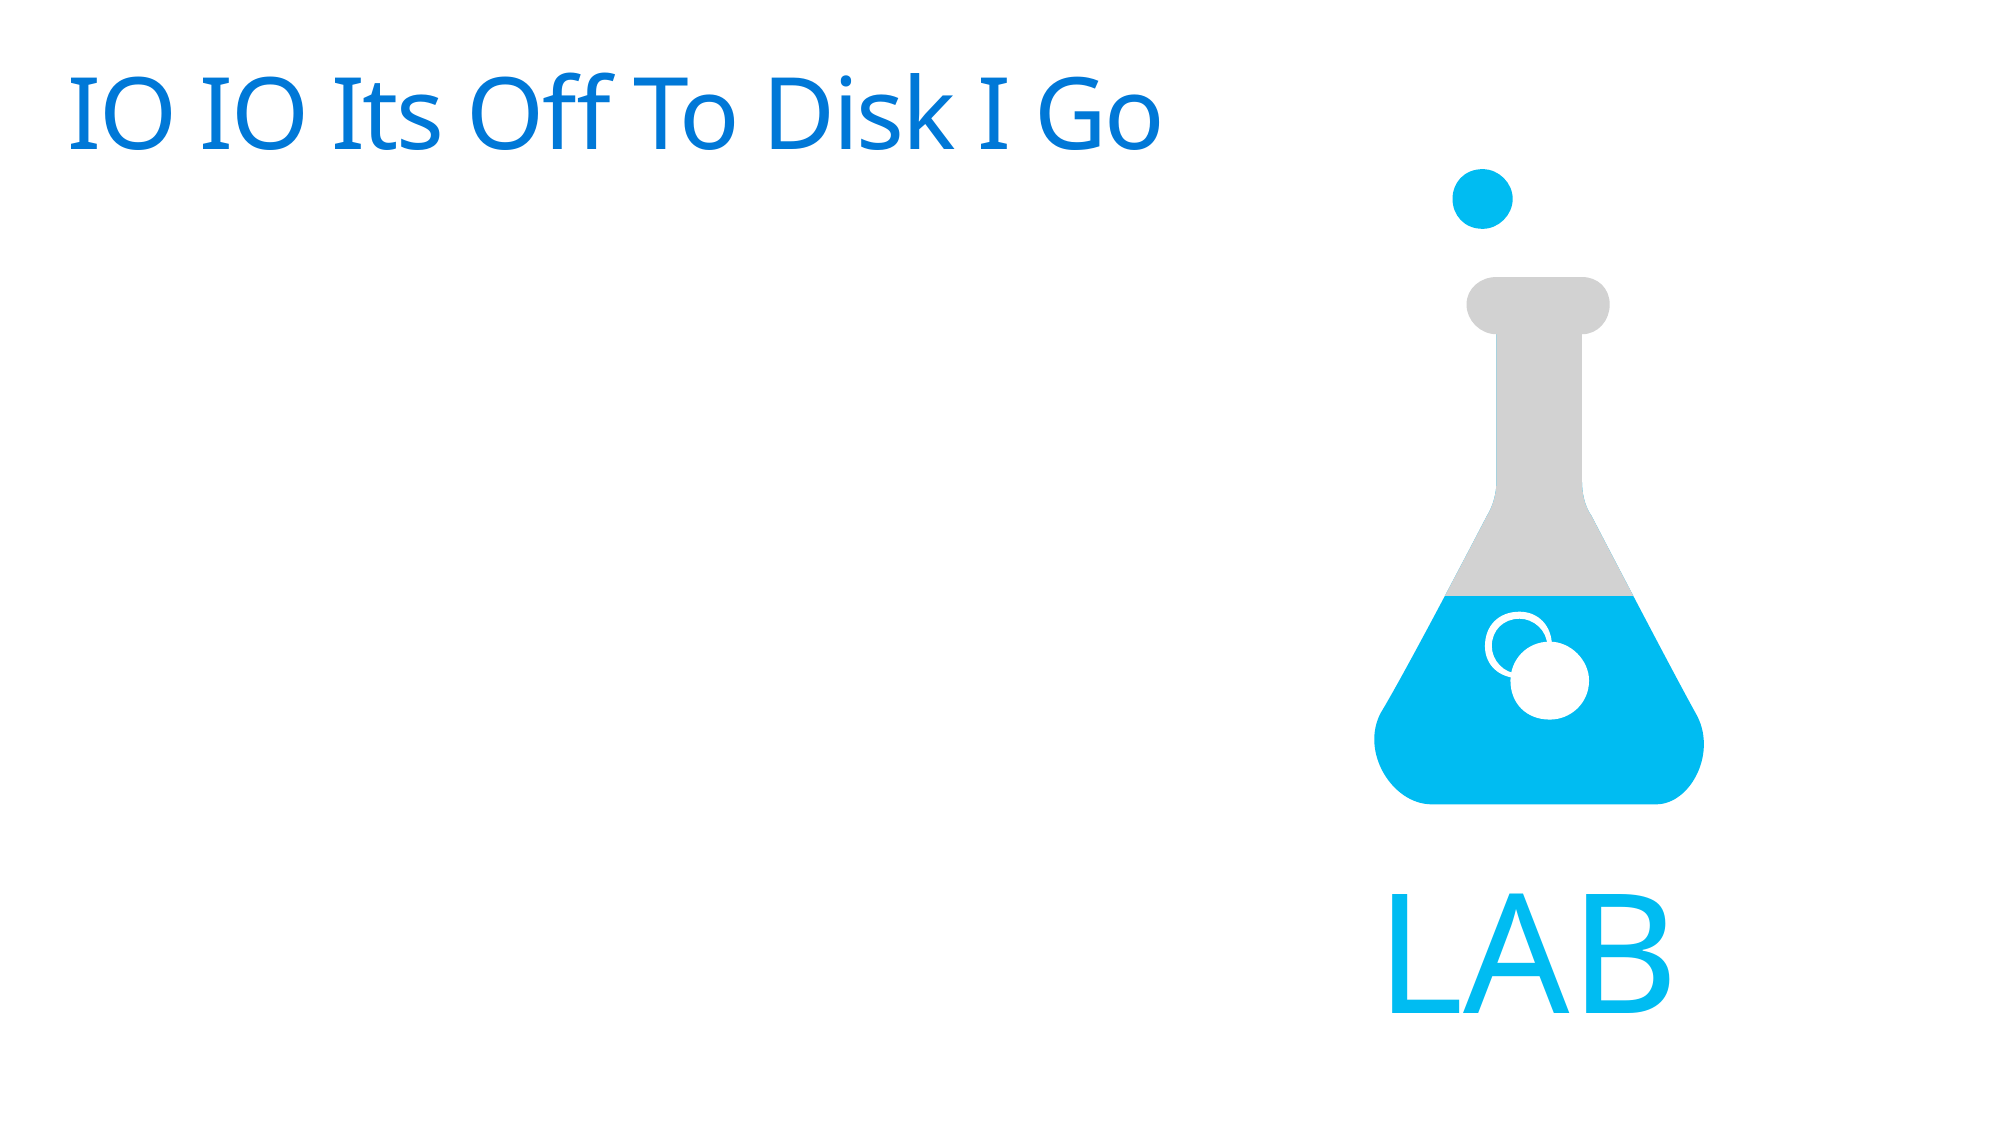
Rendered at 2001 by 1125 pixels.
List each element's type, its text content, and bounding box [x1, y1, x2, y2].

title IO IO Its Off To Disk I Go [43, 48, 1356, 195]
